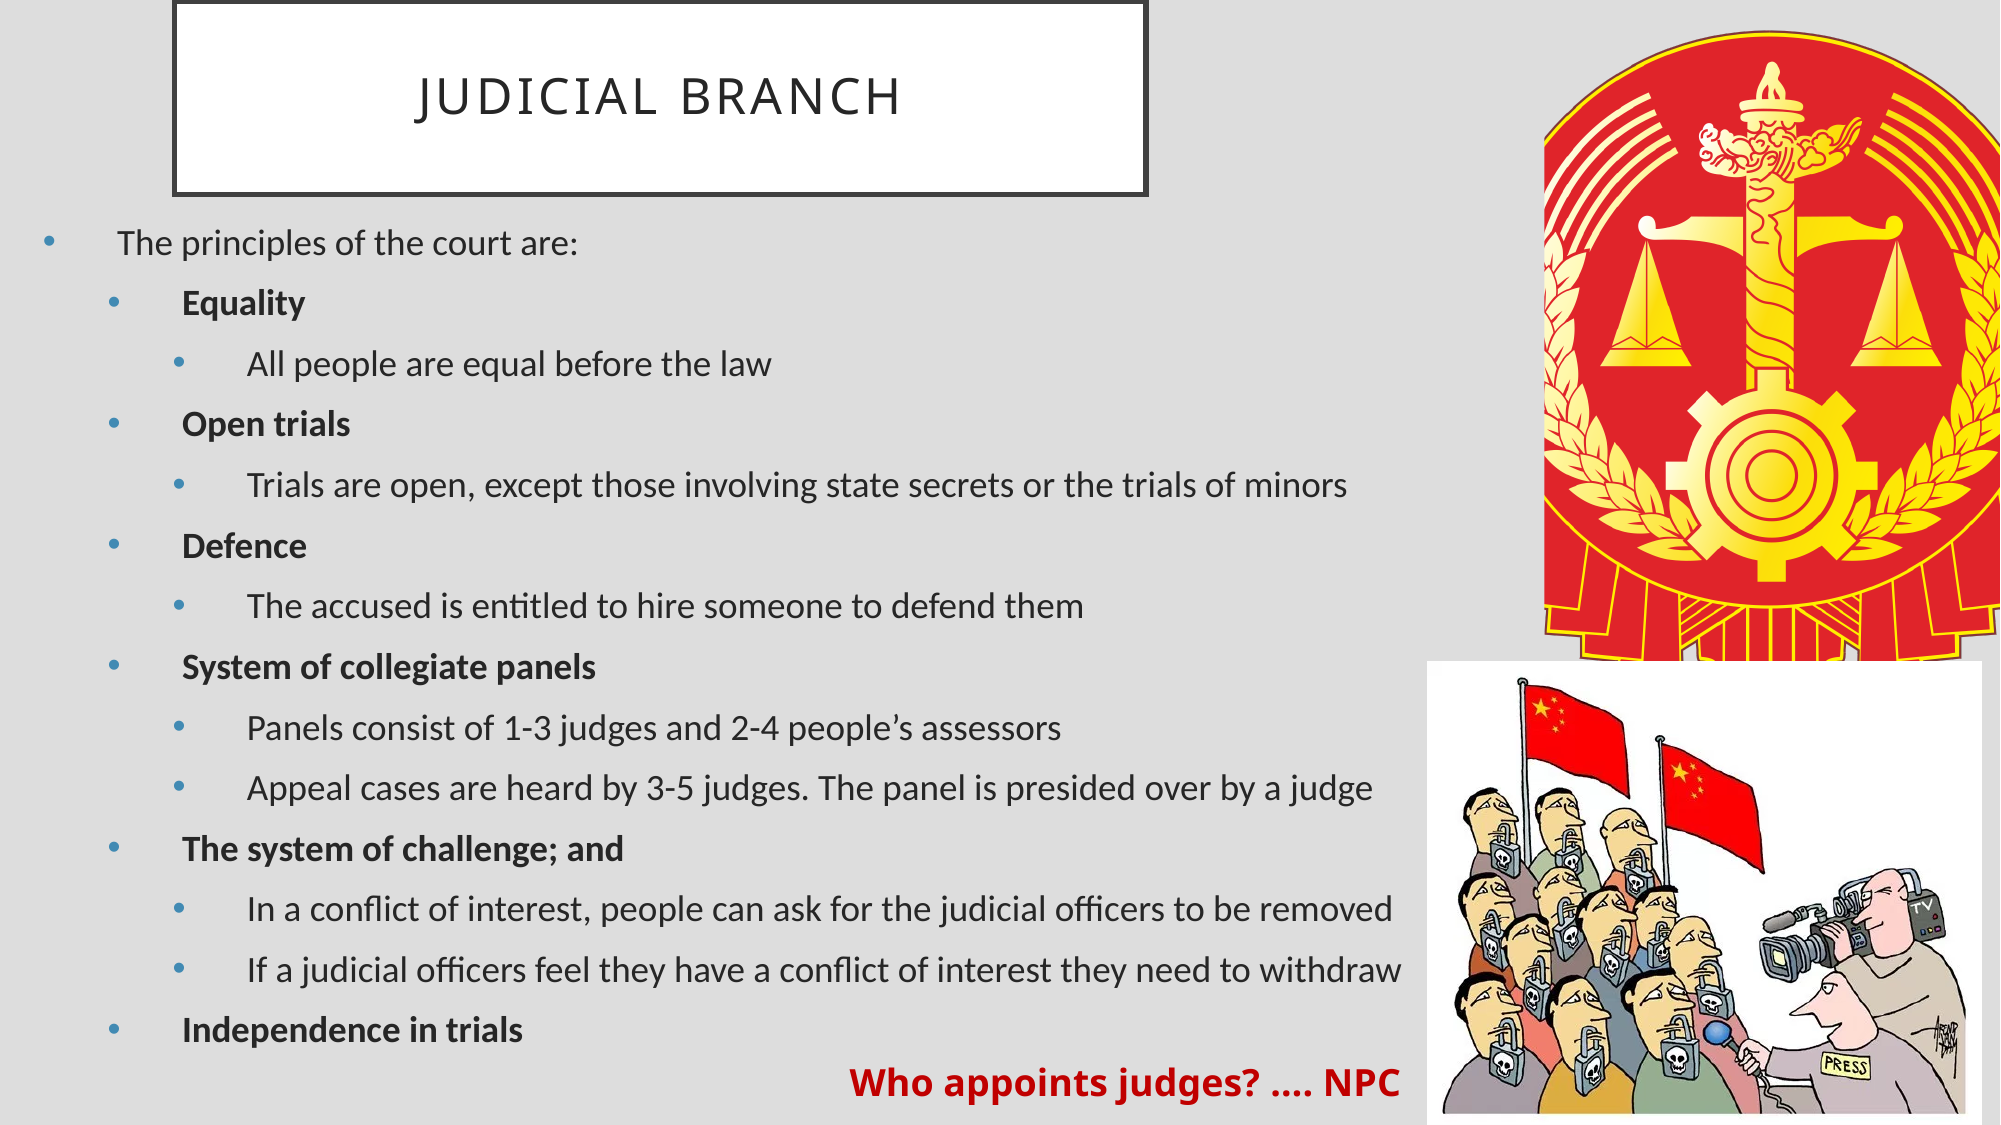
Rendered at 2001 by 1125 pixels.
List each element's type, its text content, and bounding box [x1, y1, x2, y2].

text_box Who appoints judges? …. NPC [834, 1051, 1416, 1112]
list The principles of the court are: Equality All people are equal before the law Open trials Trials are open, except those involving state secrets or the trials of minors Defence The accused is entitled to hire someone to defend them System of collegiate panels Panels consist of 1-3 judges and 2-4 people’s assessors Appeal cases are heard by 3-5 judges. The panel is presided over by a judge The system of challenge; and In a conflict of interest, people can ask for the judicial officers to be removed If a judicial officers feel they have a conflict of interest they need to withdraw Independence in trials [18, 215, 1428, 1087]
picture [1427, 23, 2000, 1125]
title JUDICIAL BRANCH [172, 0, 1149, 197]
